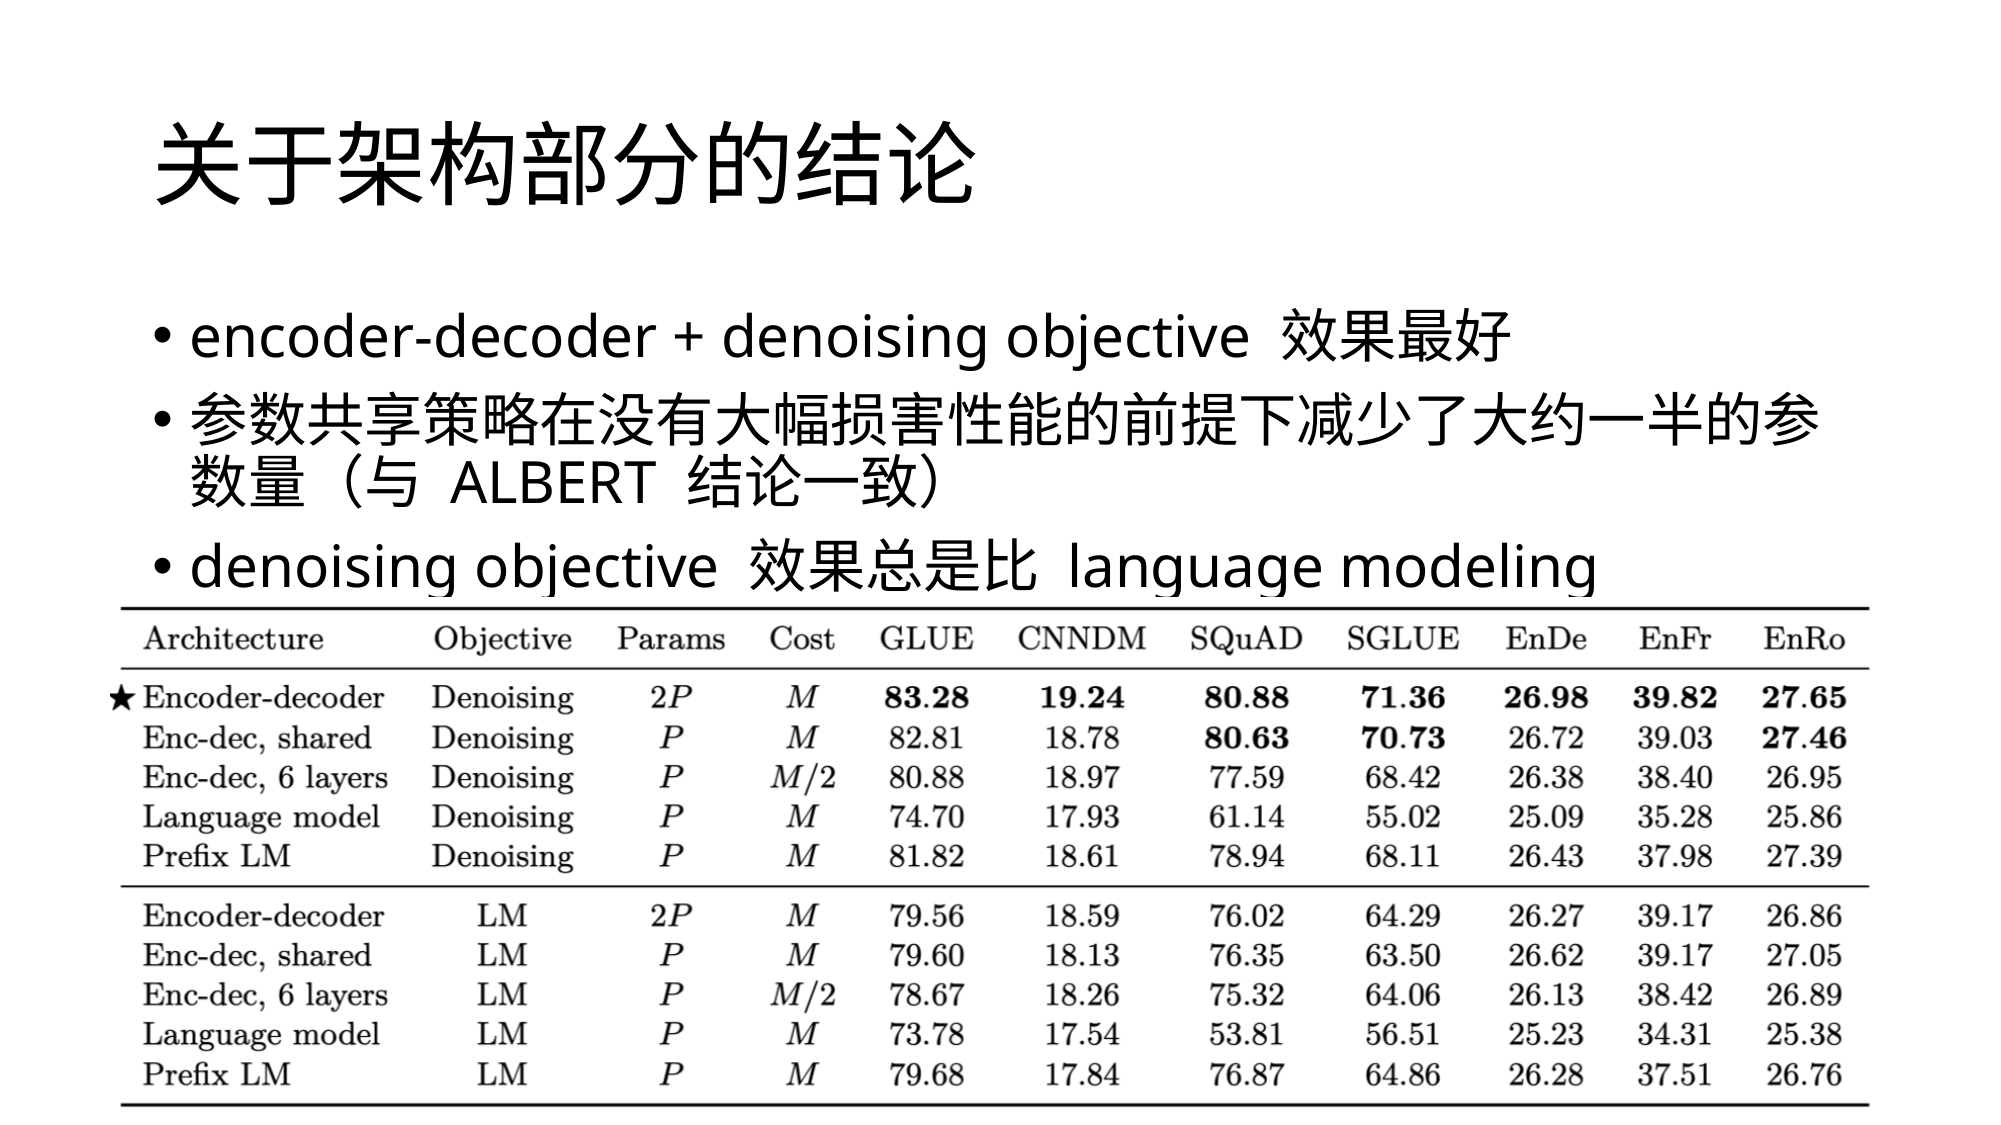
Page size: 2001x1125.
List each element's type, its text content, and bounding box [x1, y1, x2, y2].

picture [110, 597, 1890, 1125]
list encoder-decoder + denoising objective 效果最好 参数共享策略在没有大幅损害性能的前提下减少了大约一半的参数量（与 ALBERT 结论一致） denoising objective 效果总是比 language modeling objective 好 [137, 299, 1863, 597]
title 关于架构部分的结论 [137, 59, 1863, 278]
